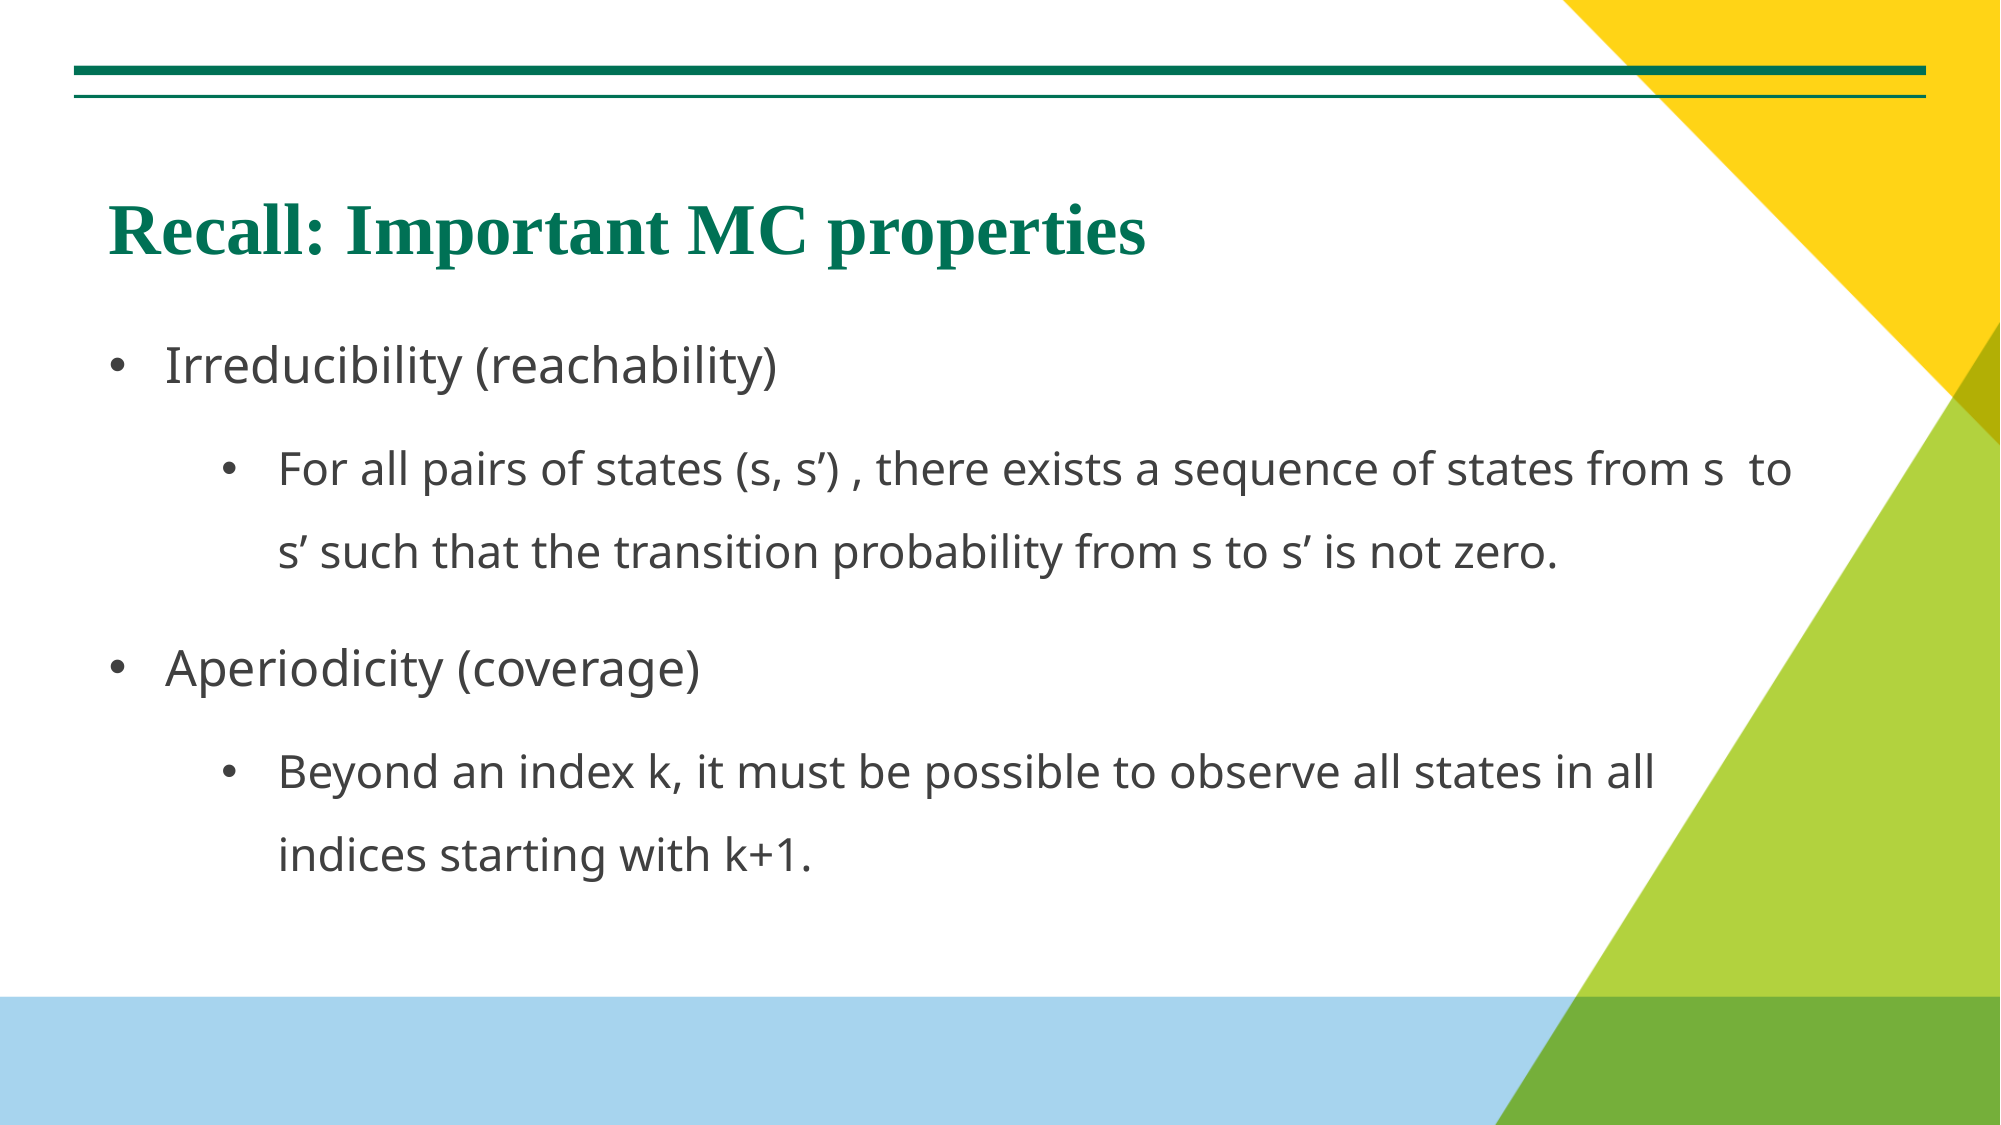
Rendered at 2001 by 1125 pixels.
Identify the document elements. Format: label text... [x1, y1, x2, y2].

list Irreducibility (reachability) For all pairs of states (s, s’) , there exists a sequence of states from s to s’ such that the transition probability from s to s’ is not zero. Aperiodicity (coverage) Beyond an index k, it must be possible to observe all states in all indices starting with k+1. [94, 296, 1819, 935]
picture [0, 0, 2000, 1125]
title Recall: Important MC properties [94, 136, 1819, 296]
